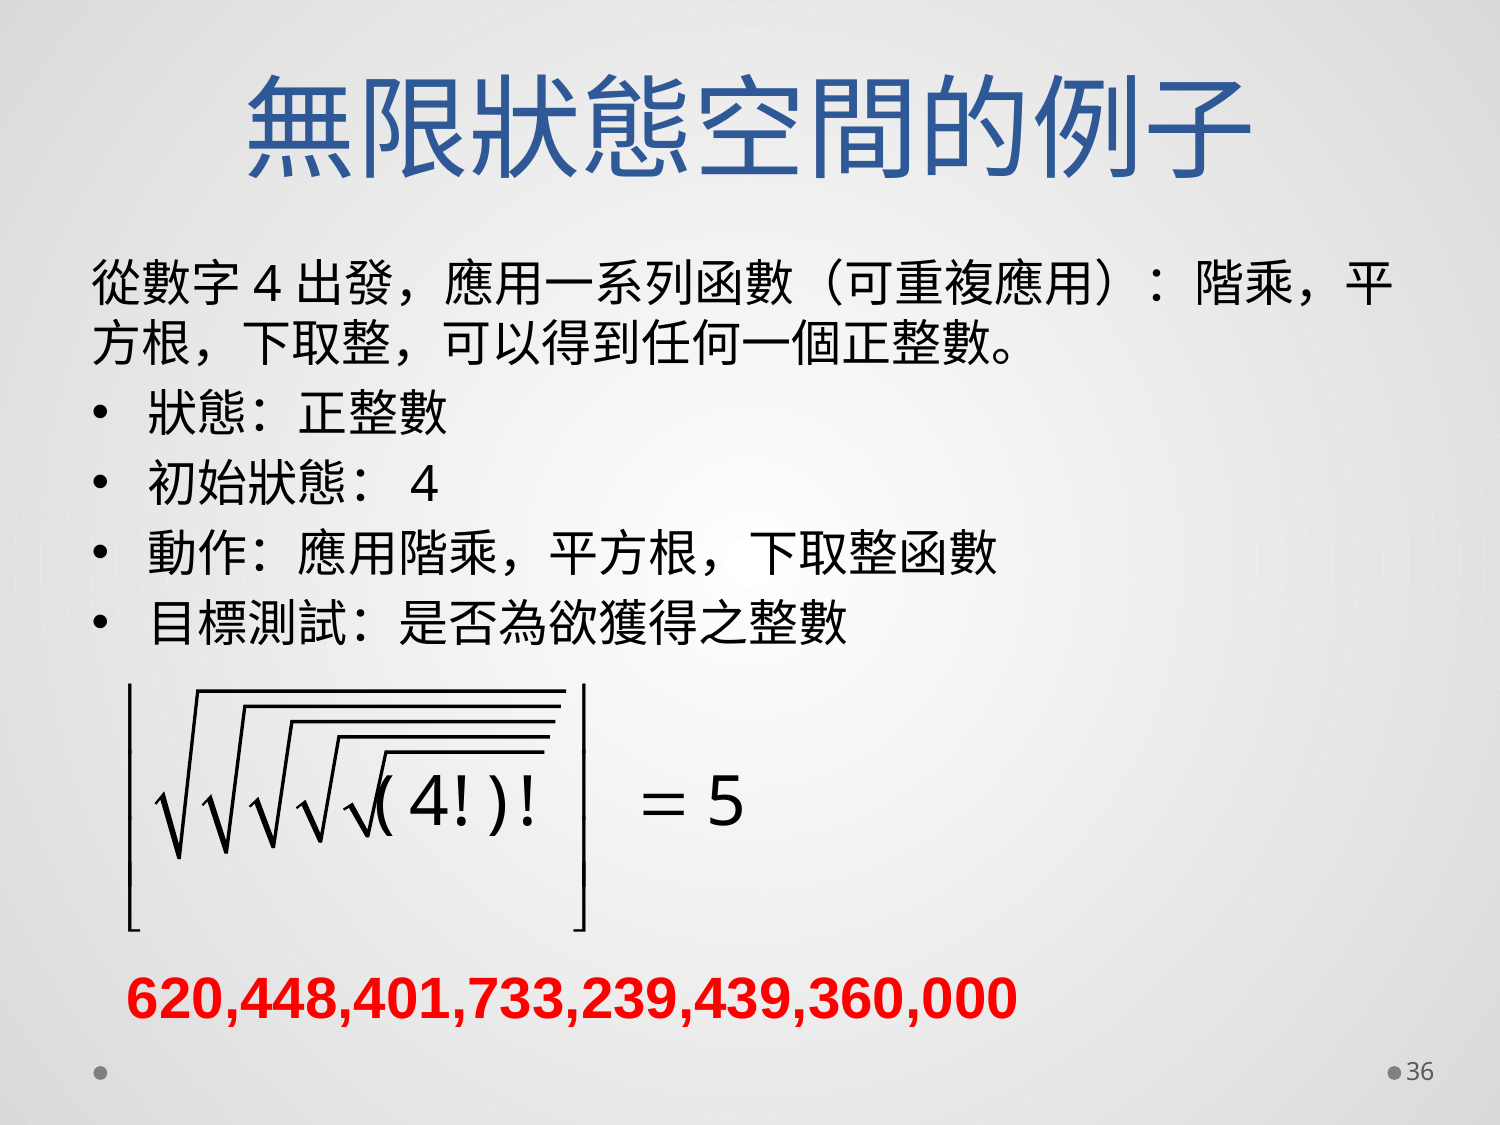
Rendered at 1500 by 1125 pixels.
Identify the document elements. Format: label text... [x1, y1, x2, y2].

list 從數字4出發，應用一系列函數（可重複應用）：階乘，平方根，下取整，可以得到任何一個正整數。 狀態：正整數 初始狀態：4 動作：應用階乘，平方根，下取整函數 目標測試：是否為欲獲得之整數 [76, 243, 1427, 965]
slide_number 36 [1401, 1042, 1494, 1103]
text_box 620,448,401,733,239,439,360,000 [112, 953, 1140, 1038]
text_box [111, 668, 751, 948]
title 無限狀態空間的例子 [75, 0, 1425, 263]
